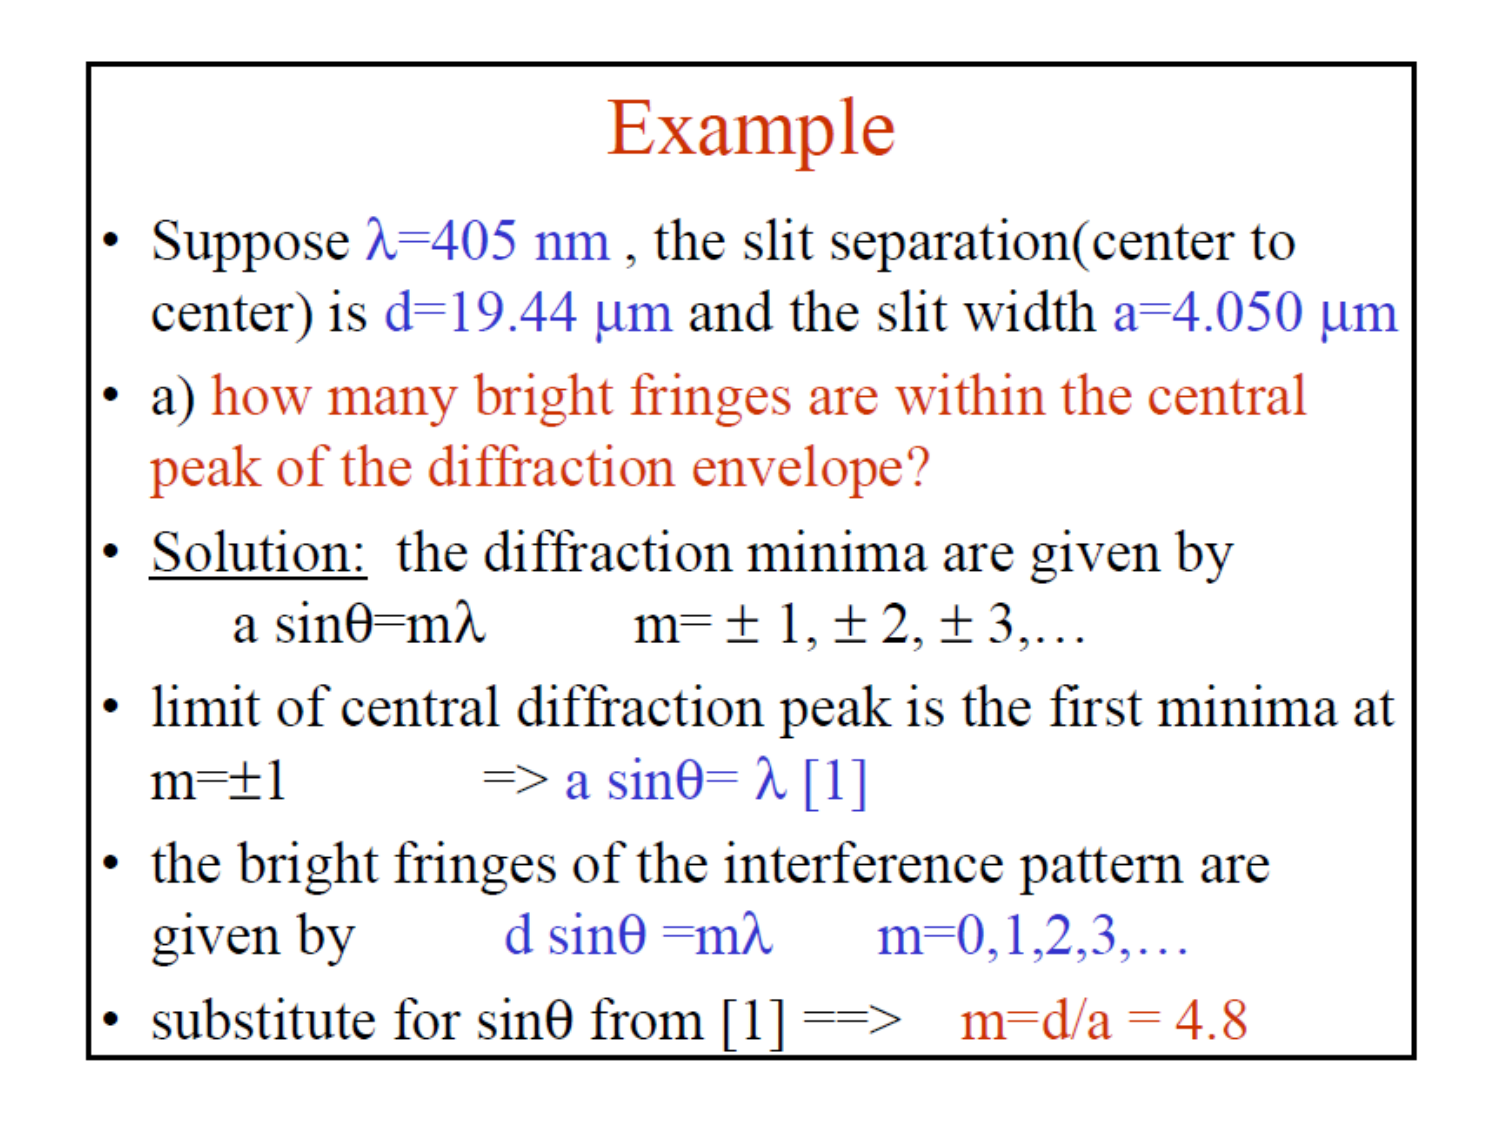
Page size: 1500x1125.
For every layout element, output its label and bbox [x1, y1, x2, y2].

picture [62, 41, 1438, 1078]
